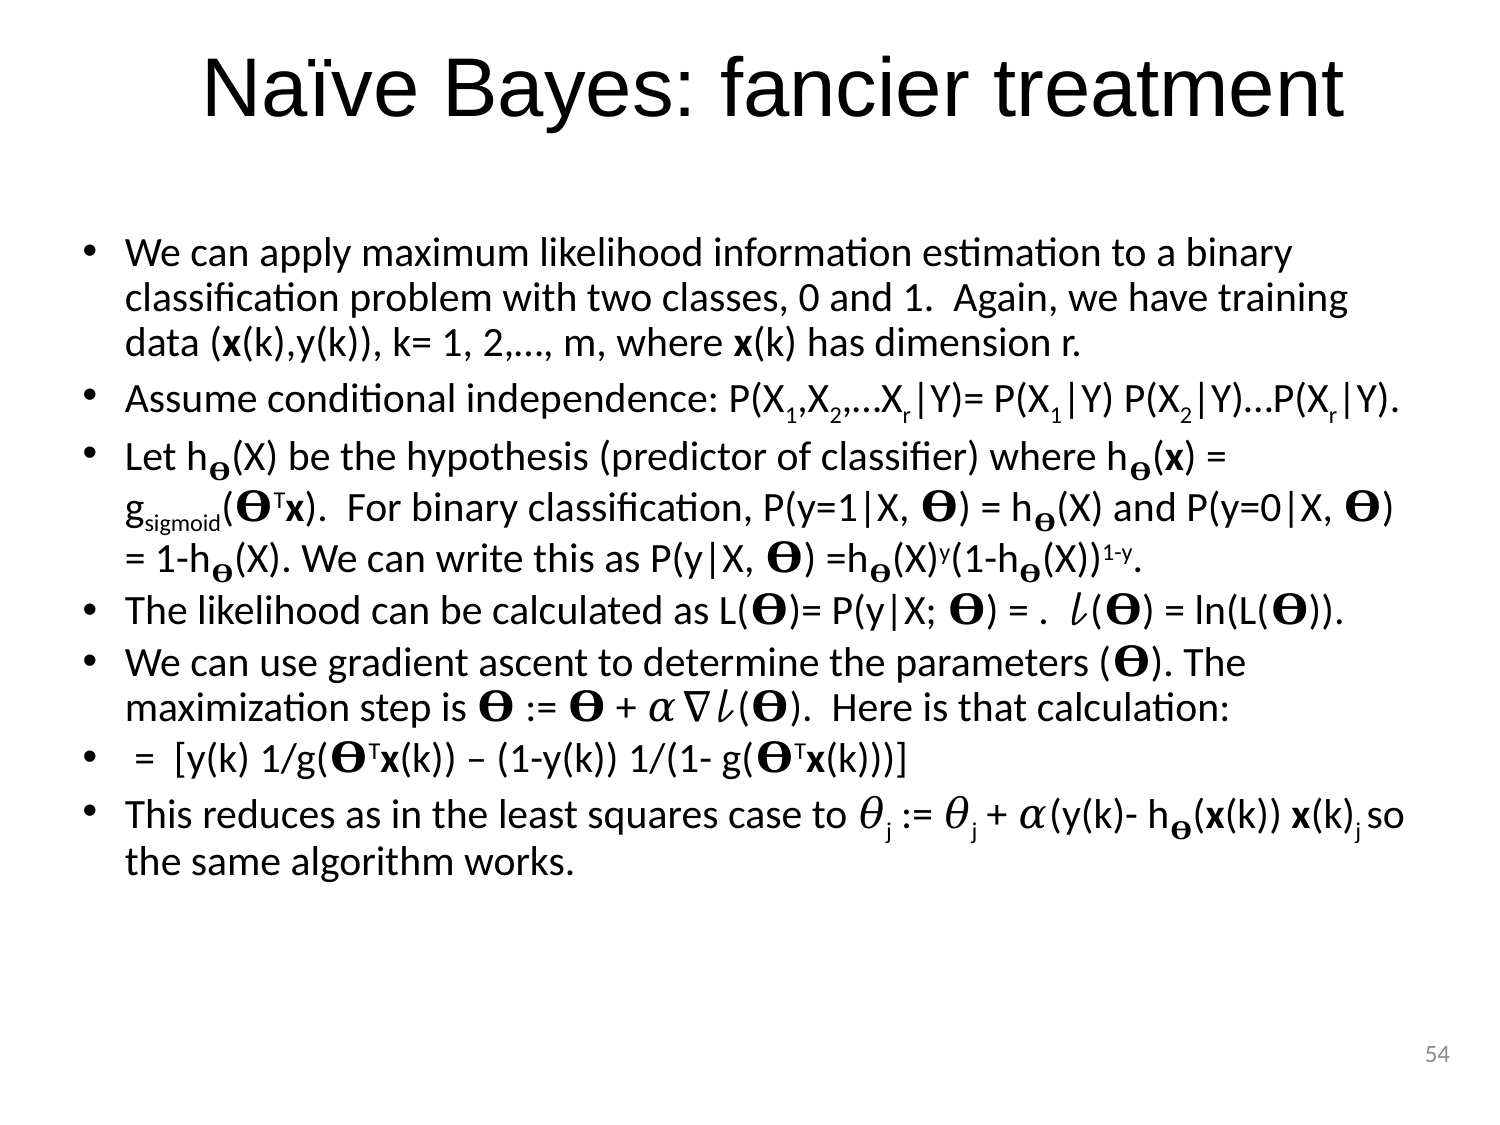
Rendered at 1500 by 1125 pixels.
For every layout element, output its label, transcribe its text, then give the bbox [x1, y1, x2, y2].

title Naïve Bayes: fancier treatment [82, 35, 1466, 143]
slide_number 54 [1202, 1029, 1466, 1075]
